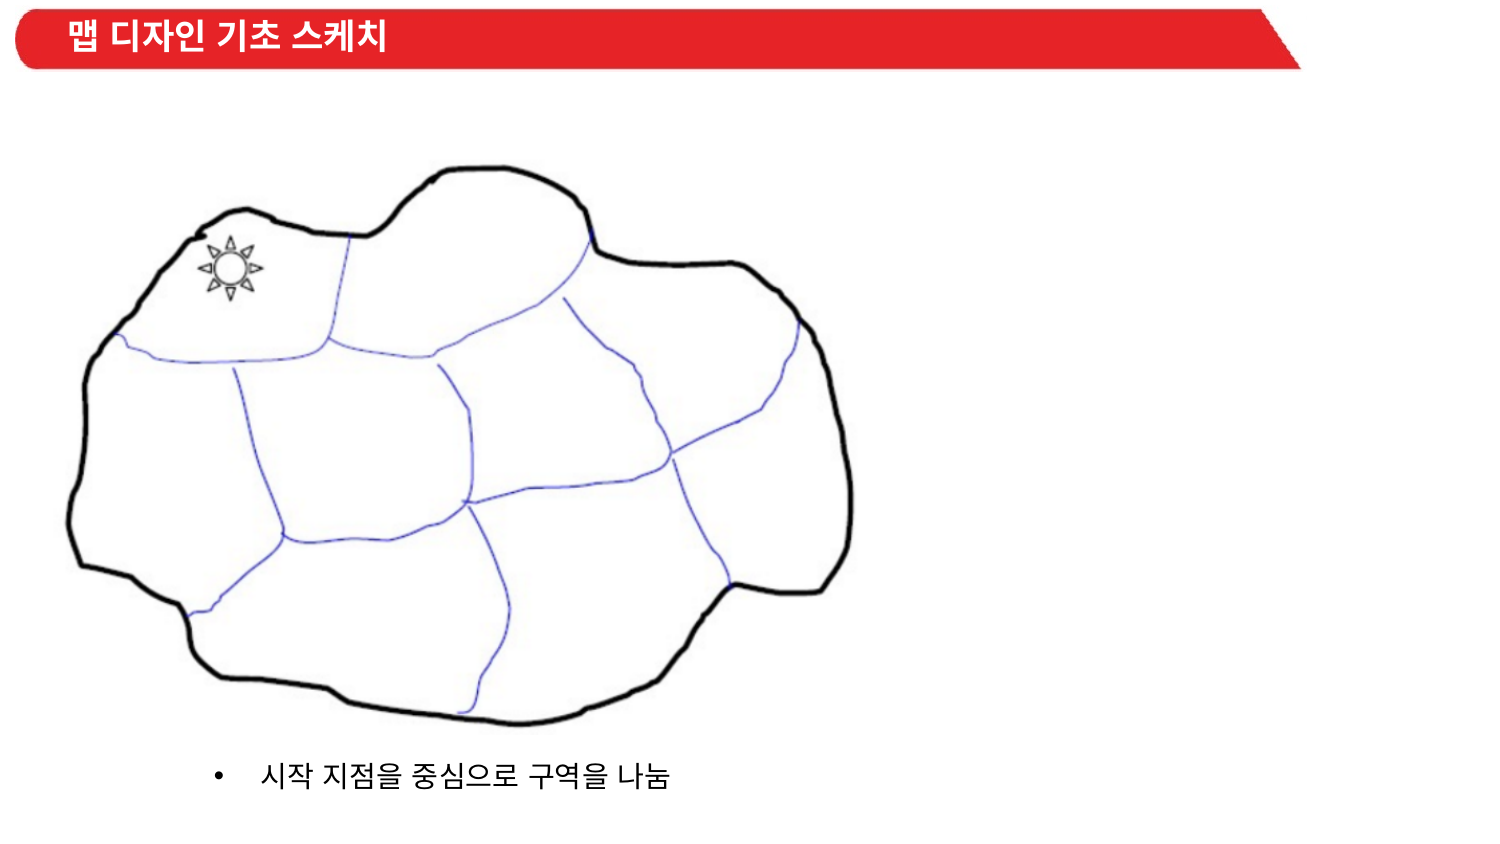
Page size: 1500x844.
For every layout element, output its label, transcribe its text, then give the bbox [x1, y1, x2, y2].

text_box 시작 지점을 중심으로 구역을 나눔 [198, 750, 687, 801]
picture [15, 5, 1307, 72]
picture [38, 156, 937, 735]
title 맵 디자인 기초 스케치 [56, 13, 492, 63]
